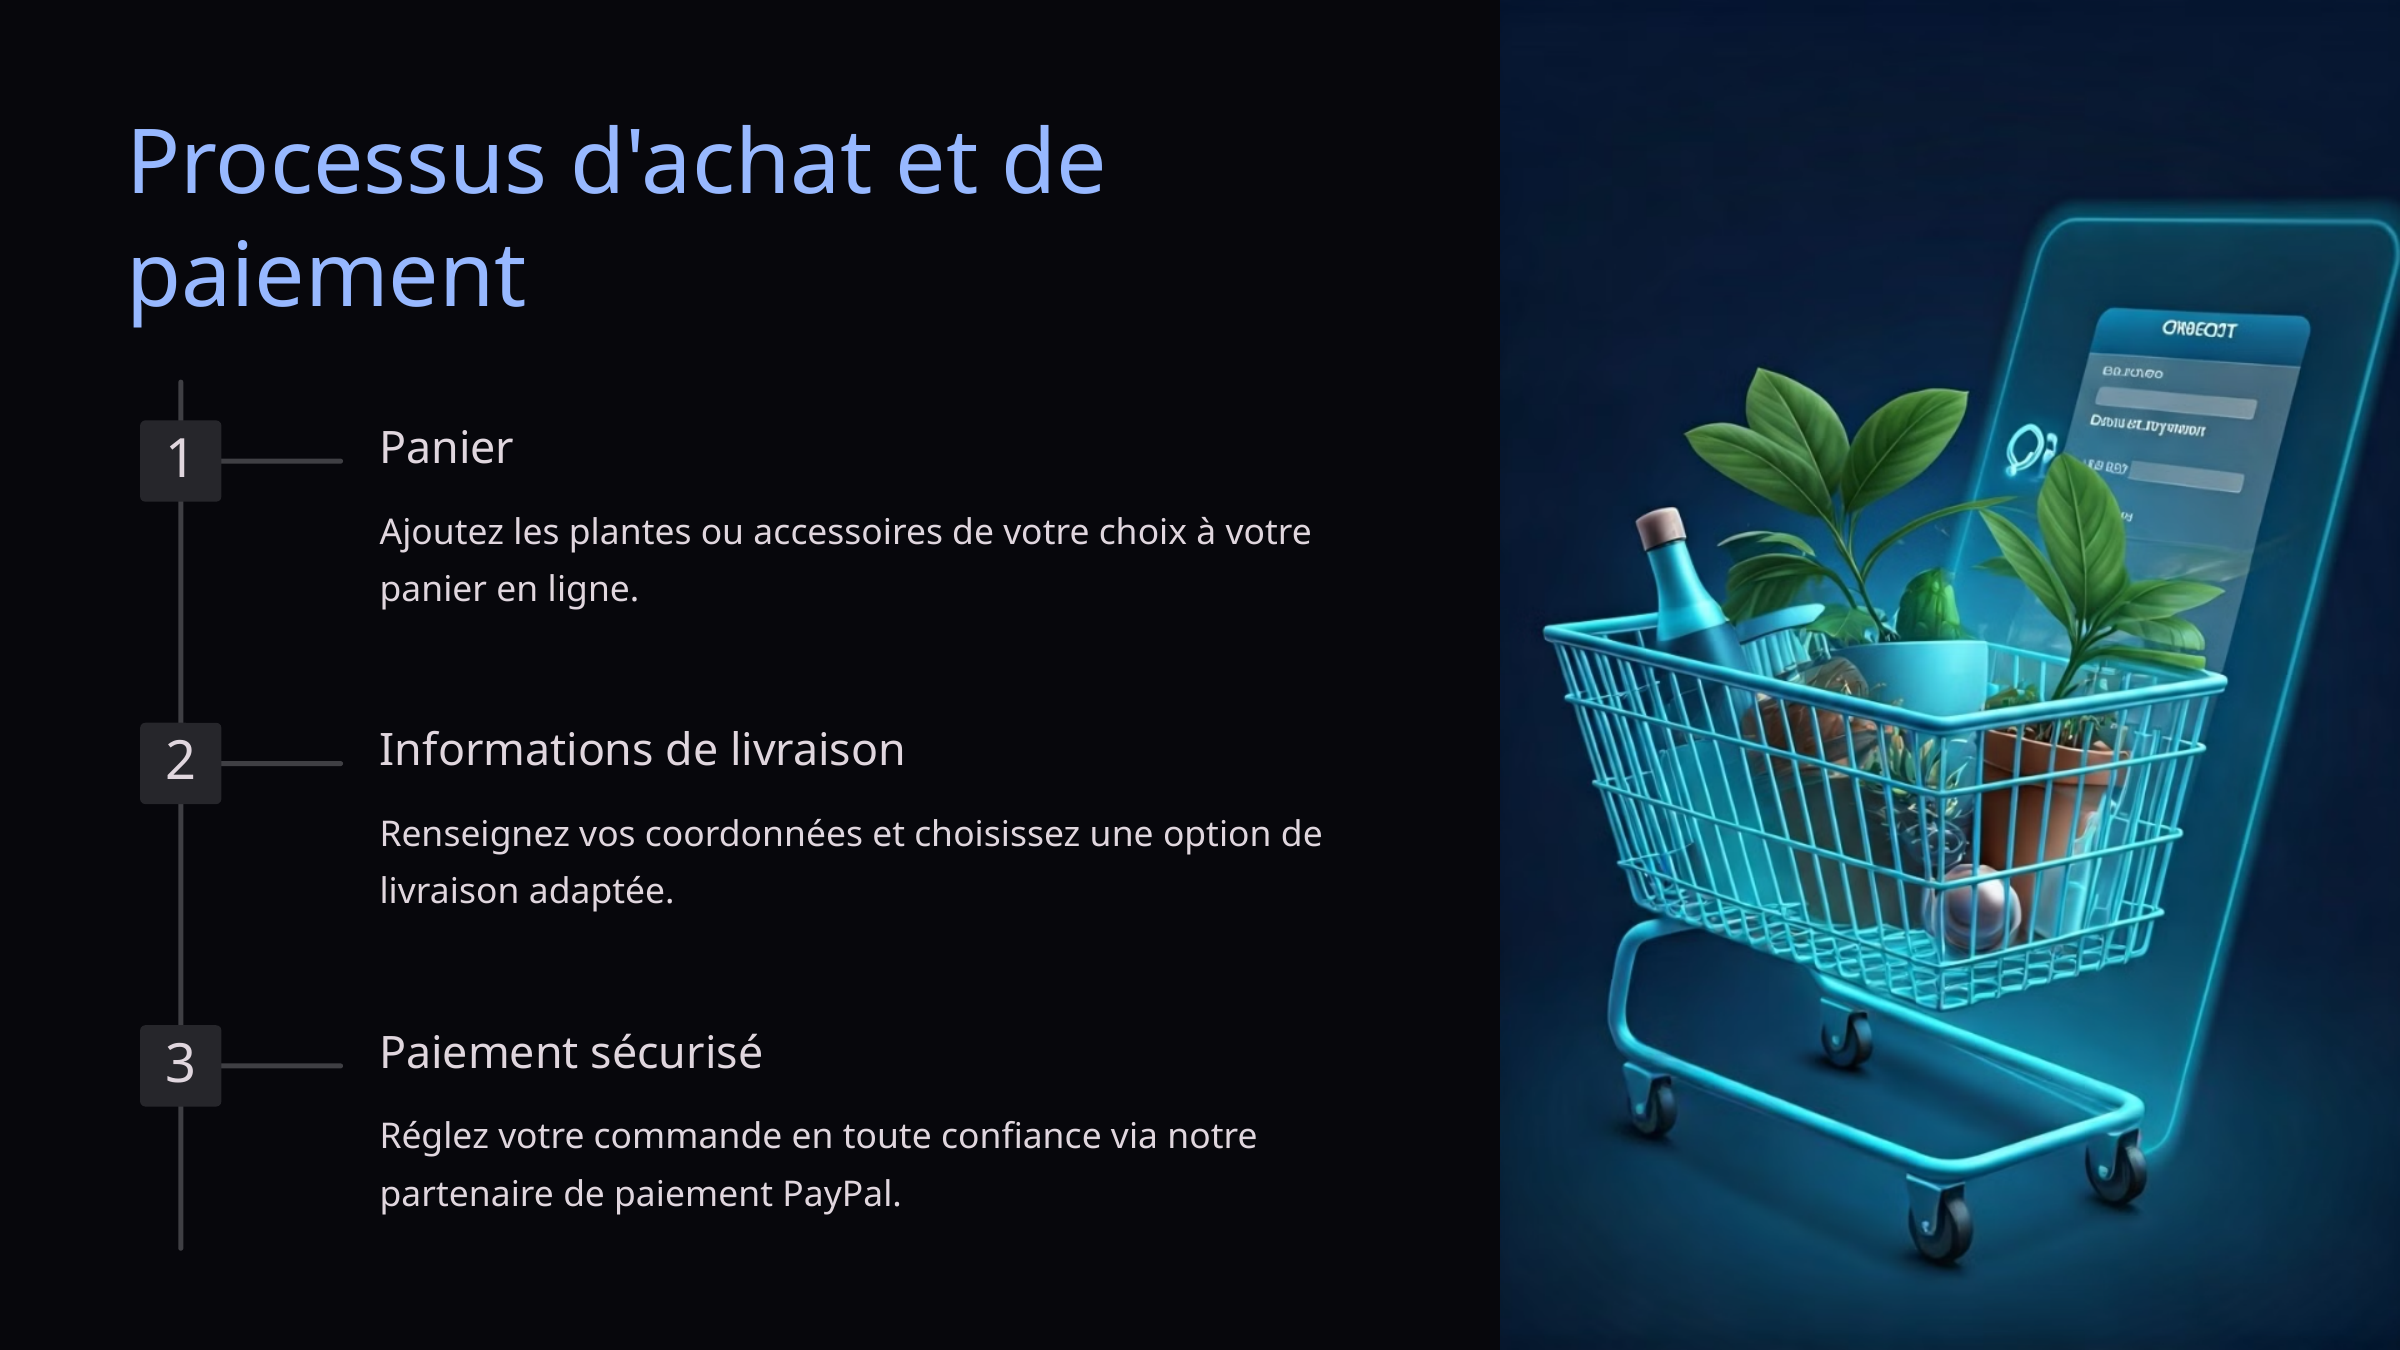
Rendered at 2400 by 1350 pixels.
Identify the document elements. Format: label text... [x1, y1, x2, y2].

picture [1499, 0, 2400, 1350]
text_box Processus d'achat et de paiement [126, 99, 1374, 326]
text_box Panier [379, 415, 832, 473]
text_box [178, 805, 184, 1025]
text_box [178, 502, 184, 722]
text_box [222, 458, 344, 464]
text_box [140, 722, 222, 805]
text_box [178, 1107, 184, 1251]
text_box 3 [163, 1038, 198, 1093]
text_box Ajoutez les plantes ou accessoires de votre choix à votre panier en ligne. [379, 494, 1374, 610]
text_box [140, 1025, 222, 1107]
text_box 2 [163, 736, 198, 791]
text_box [222, 1063, 344, 1069]
text_box Réglez votre commande en toute confiance via notre partenaire de paiement PayPal. [379, 1098, 1374, 1215]
text_box 1 [169, 433, 193, 489]
text_box Paiement sécurisé [379, 1020, 832, 1078]
text_box [140, 420, 222, 502]
text_box [178, 379, 184, 420]
text_box Renseignez vos coordonnées et choisissez une option de livraison adaptée. [379, 796, 1374, 913]
text_box Informations de livraison [379, 718, 955, 775]
picture [1983, 452, 1987, 467]
text_box [222, 761, 344, 767]
